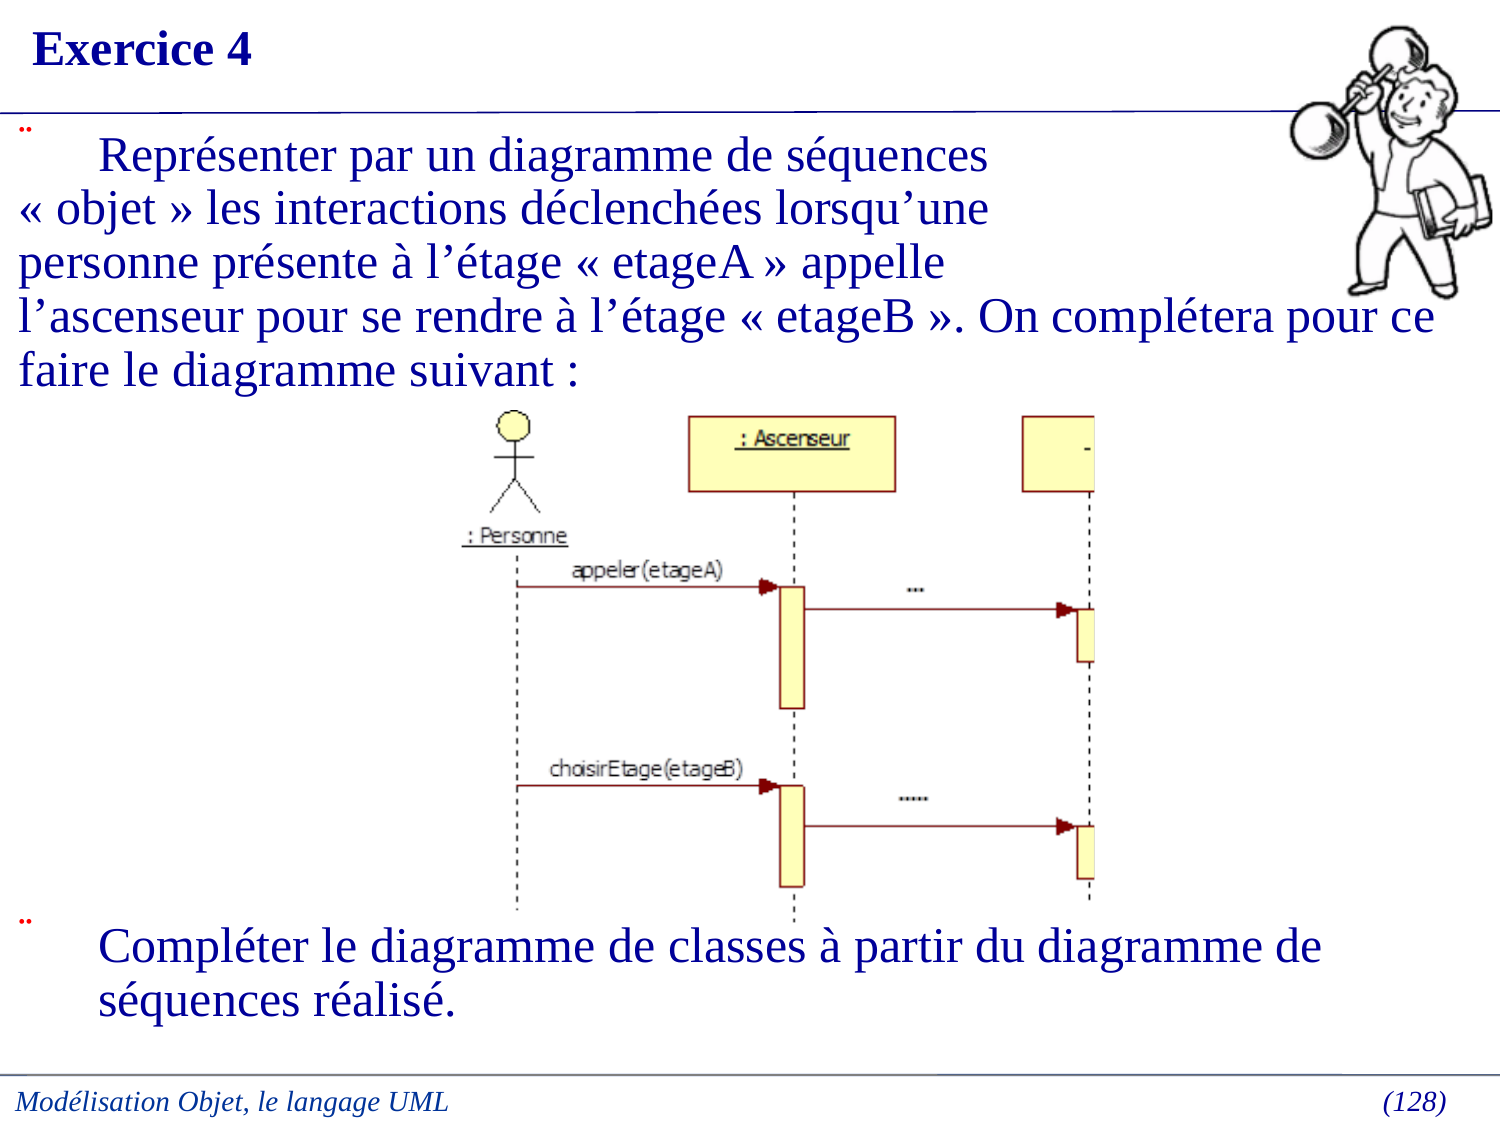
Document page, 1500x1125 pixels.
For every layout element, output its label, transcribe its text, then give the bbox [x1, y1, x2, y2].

picture [1277, 4, 1493, 318]
list Représenter par un diagramme de séquences « objet » les interactions déclenchées lorsqu’une personne présente à l’étage « etageA » appelle l’ascenseur pour se rendre à l’étage « etageB ». On complétera pour ce faire le diagramme suivant : Compléter le diagramme de classes à partir du diagramme de séquences réalisé. [3, 120, 1500, 1035]
footer Modélisation Objet, le langage UML [0, 1074, 850, 1120]
title Exercice 4 [17, 7, 1273, 83]
picture [370, 410, 1098, 925]
slide_number (128) [949, 1074, 1462, 1118]
